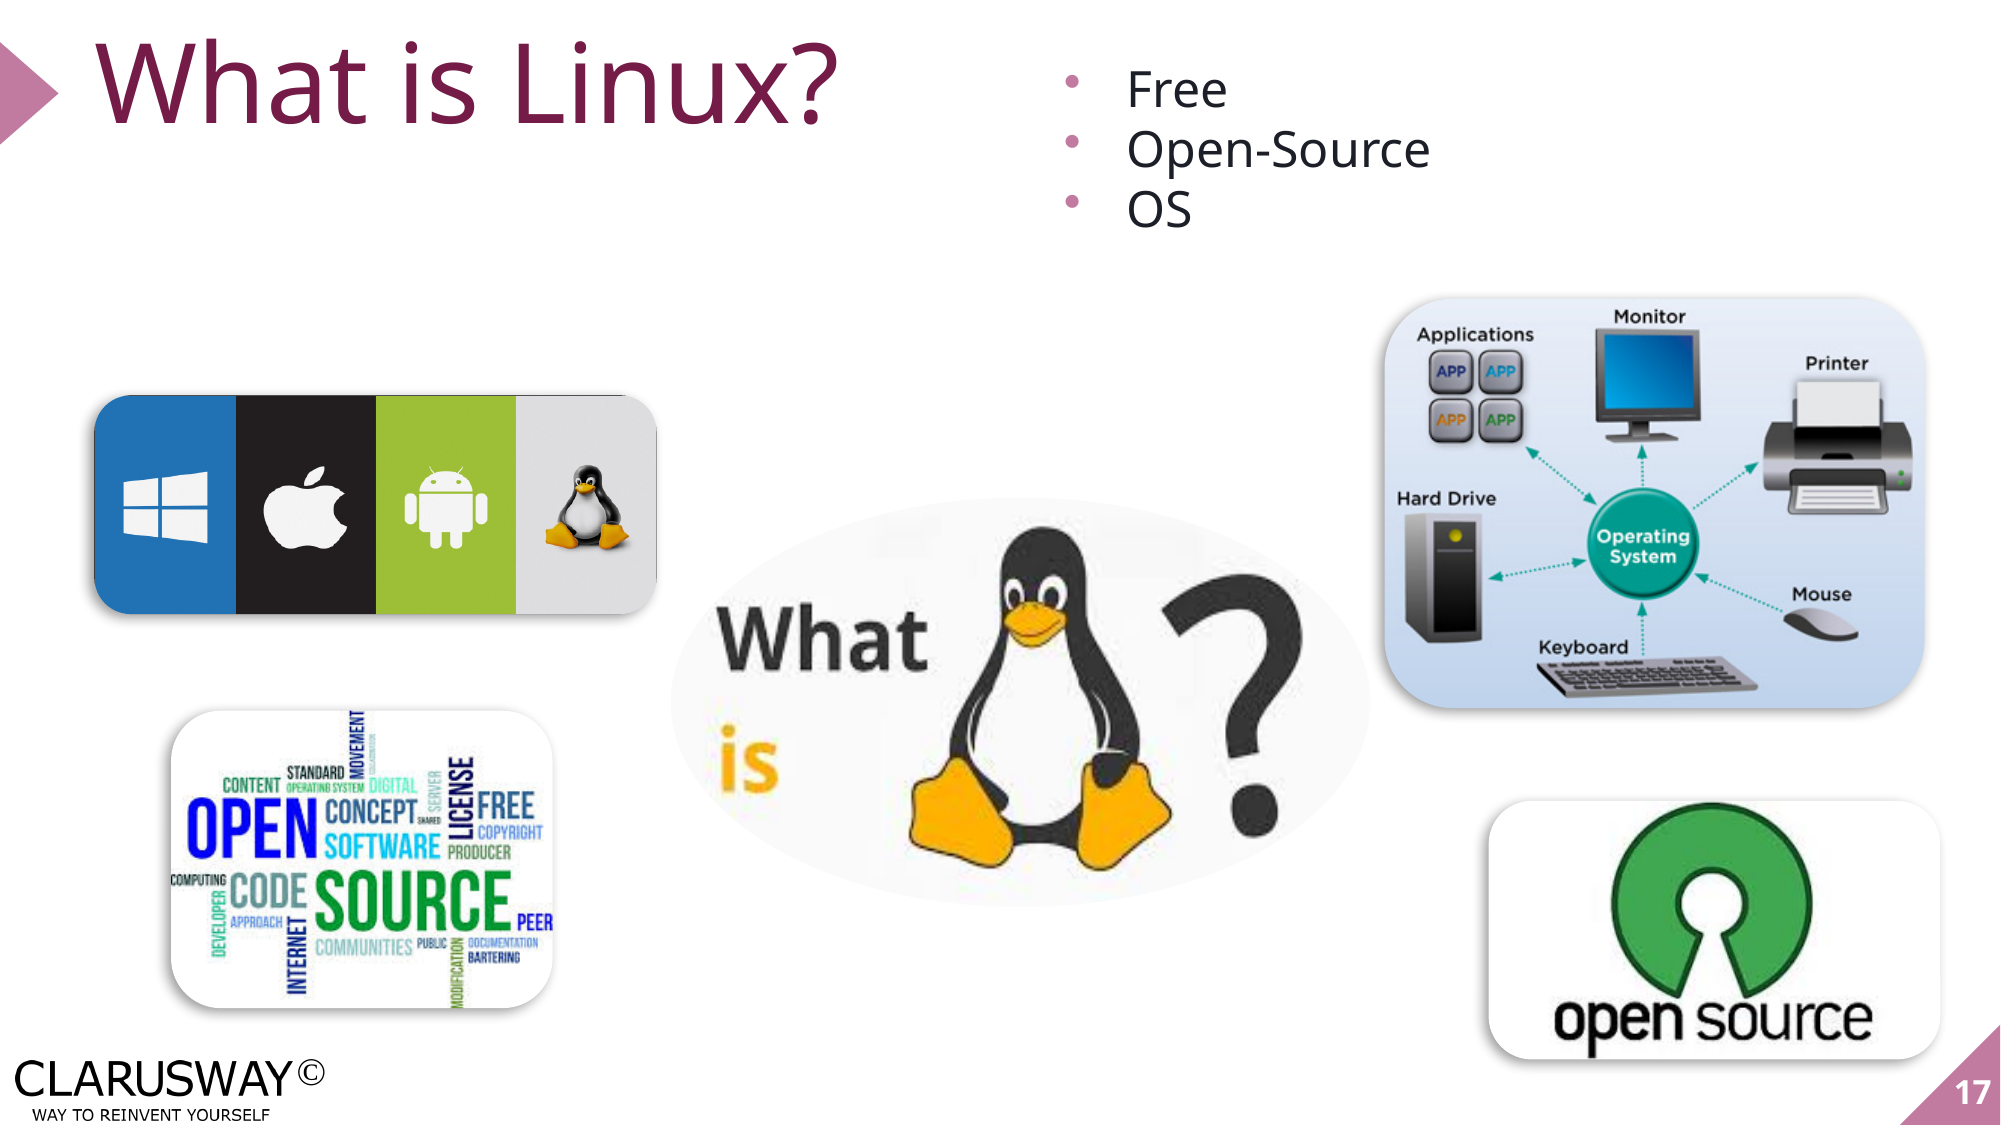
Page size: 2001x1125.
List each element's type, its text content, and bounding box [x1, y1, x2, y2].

picture [670, 497, 1371, 907]
slide_number 17 [1891, 1014, 1992, 1117]
picture [1384, 298, 1925, 709]
picture [94, 395, 657, 615]
picture [171, 710, 553, 1009]
picture [1488, 800, 1941, 1060]
title What is Linux? [94, 38, 1043, 175]
picture [15, 1060, 293, 1121]
text_box Free Open-Source OS [1043, 37, 1839, 257]
